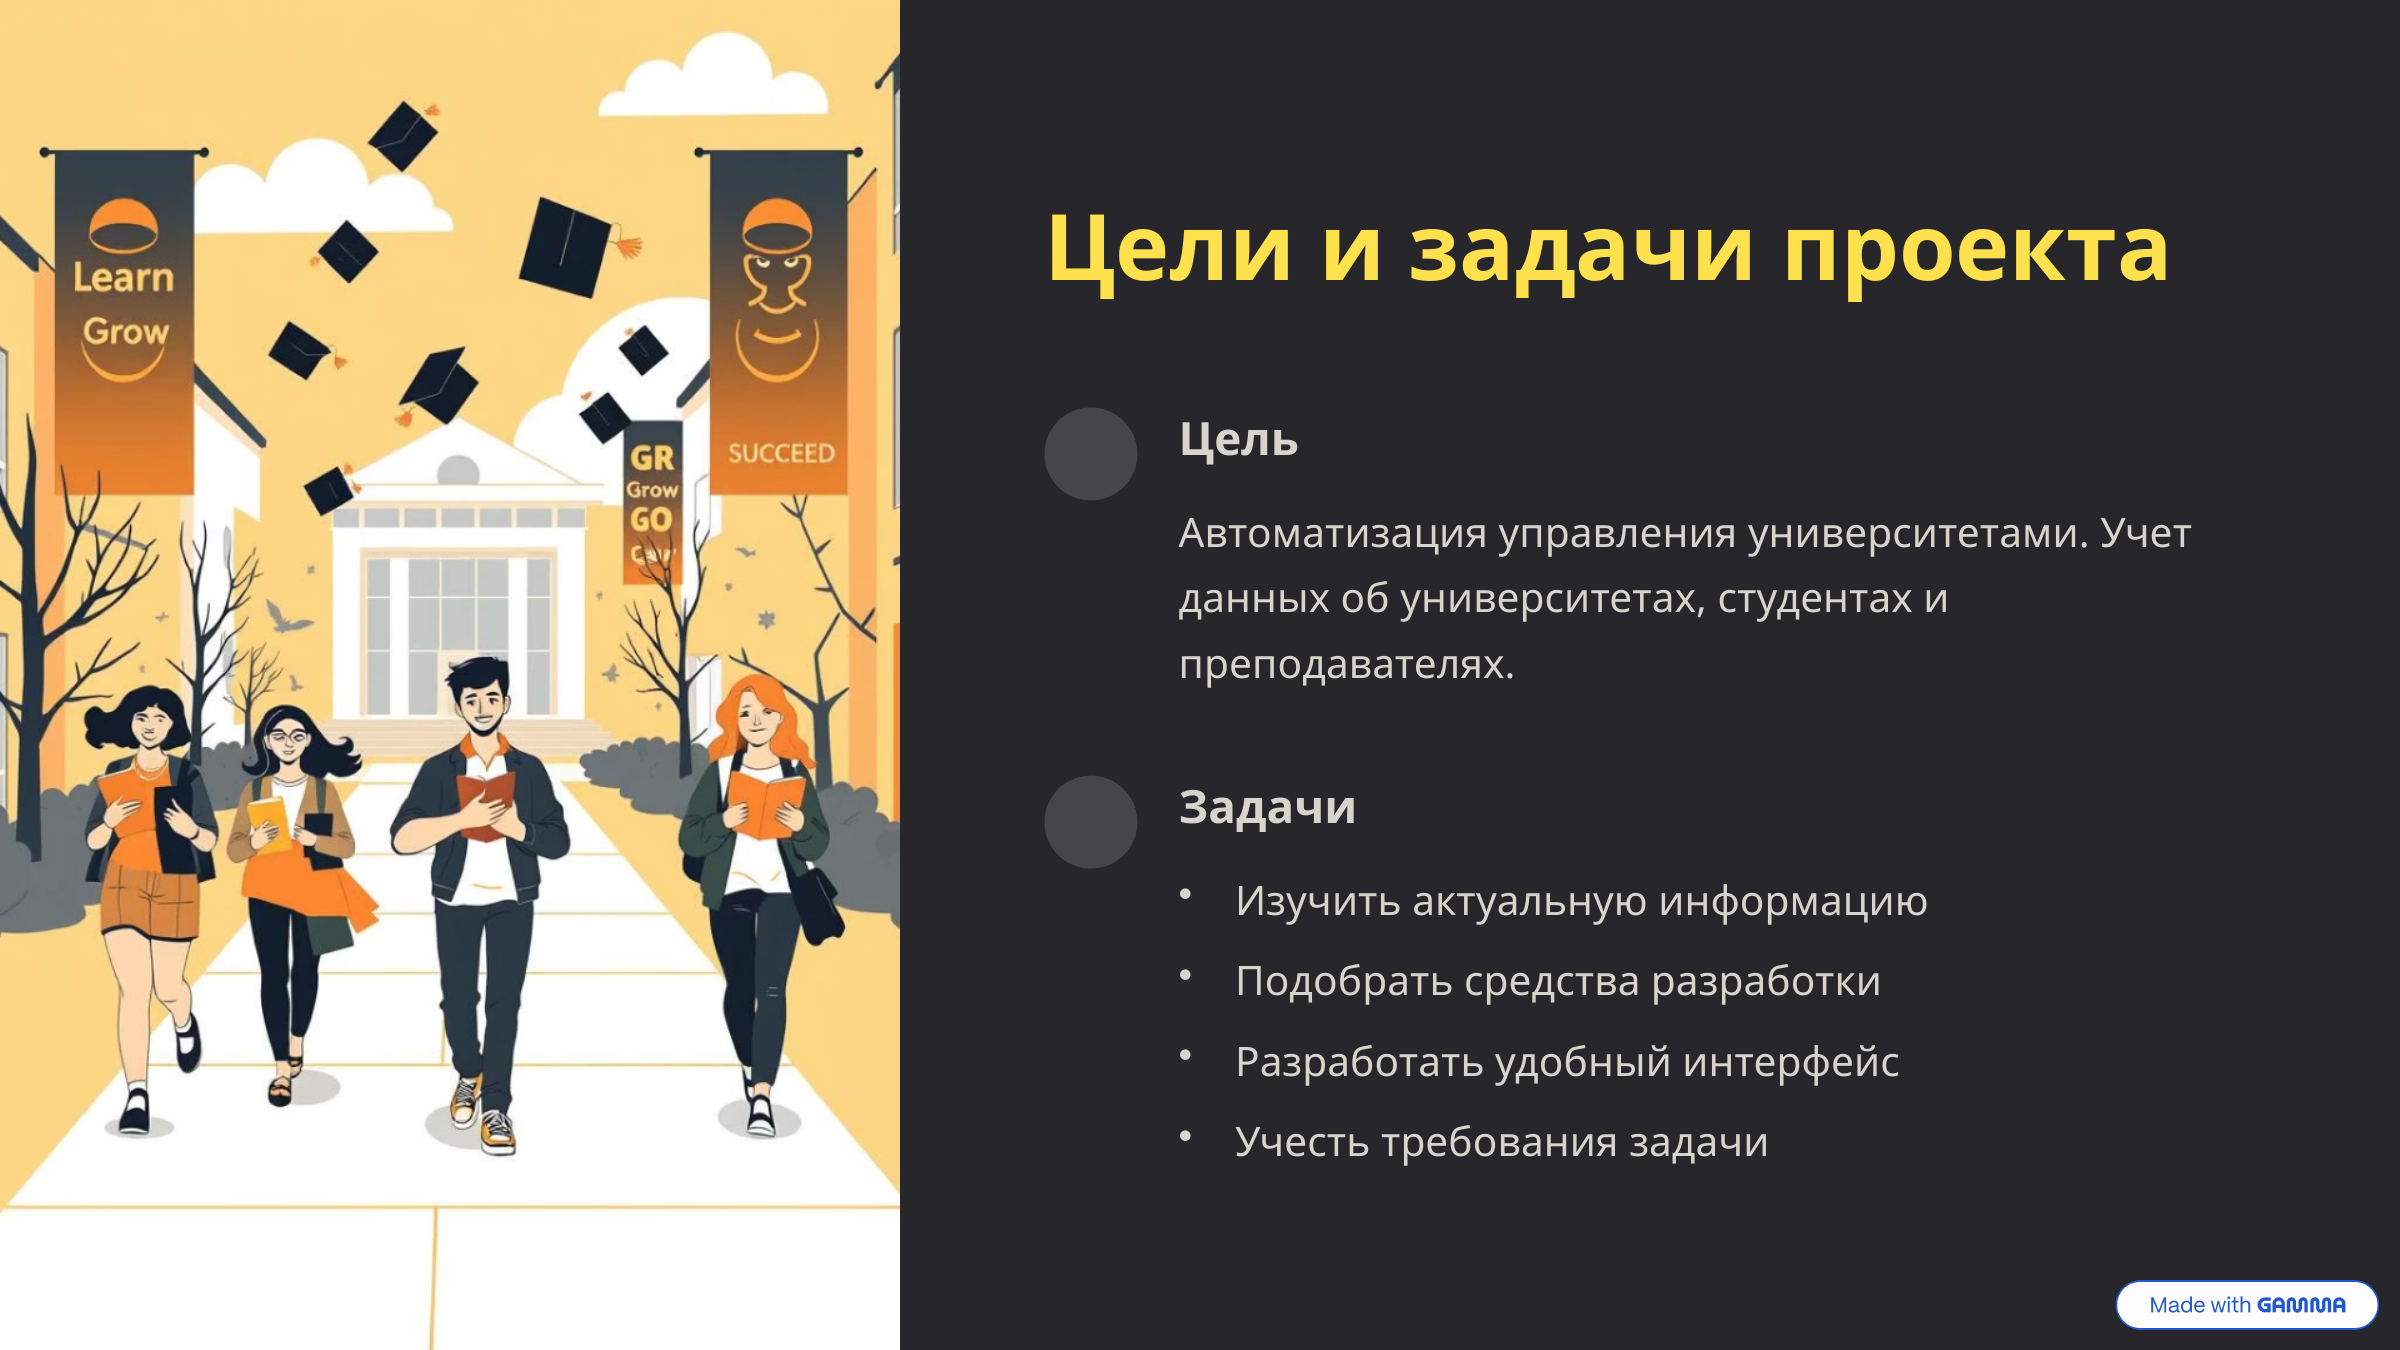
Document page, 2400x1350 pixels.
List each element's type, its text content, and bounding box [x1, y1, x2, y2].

picture [2106, 1271, 2389, 1339]
text_box Разработать удобный интерфейс [1178, 1018, 2256, 1085]
text_box Задачи [1178, 775, 1638, 833]
text_box [1044, 775, 1138, 869]
text_box Изучить актуальную информацию [1178, 857, 2256, 924]
text_box Учесть требования задачи [1178, 1099, 2256, 1166]
picture [0, 0, 900, 1350]
text_box Автоматизация управления университетами. Учет данных об университетах, студентах и преподавателях. [1178, 489, 2256, 688]
text_box Цели и задачи проекта [1044, 184, 2241, 299]
text_box Подобрать средства разработки [1178, 938, 2256, 1005]
text_box Цель [1178, 407, 1638, 465]
text_box [1044, 407, 1138, 501]
